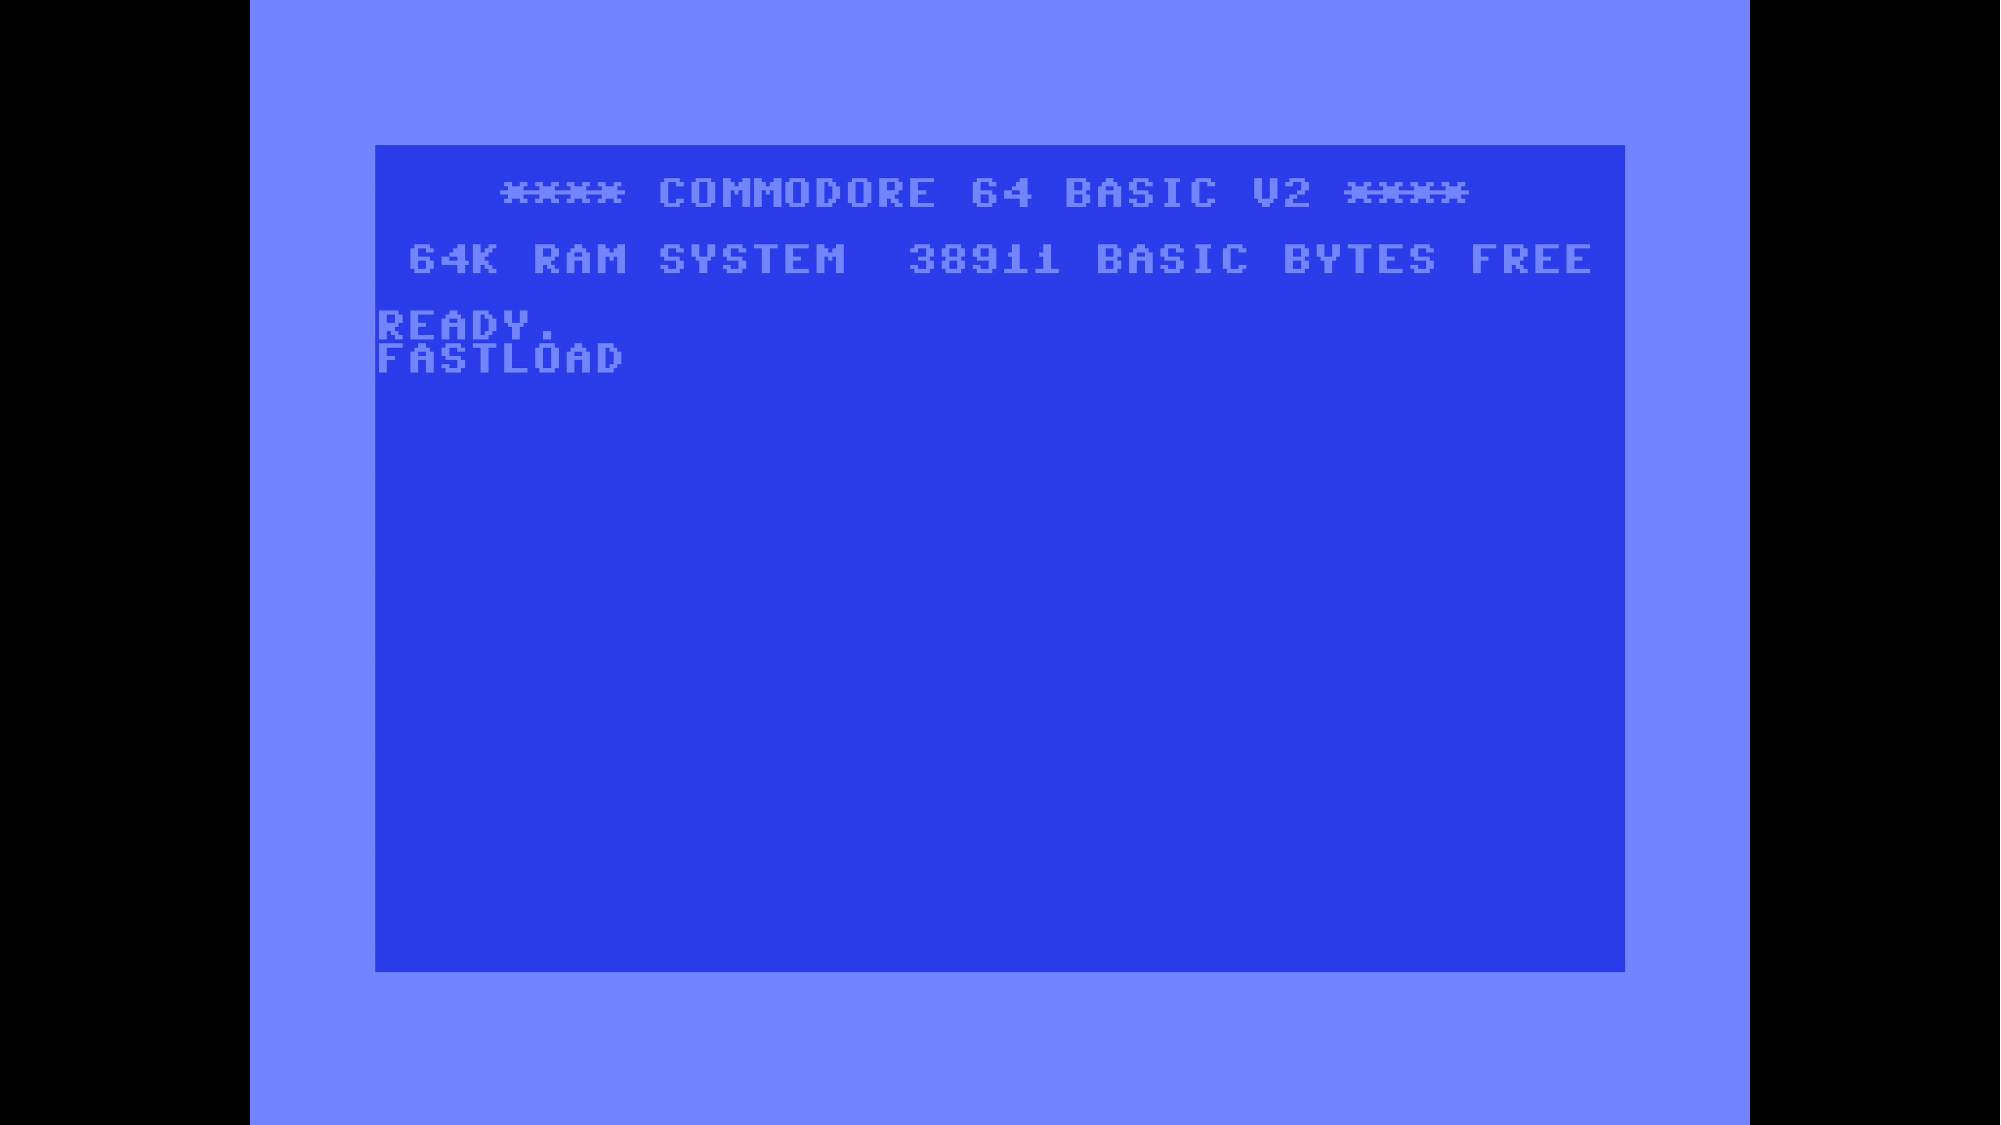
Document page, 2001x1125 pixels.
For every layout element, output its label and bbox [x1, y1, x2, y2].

text_box [249, 0, 1751, 1125]
